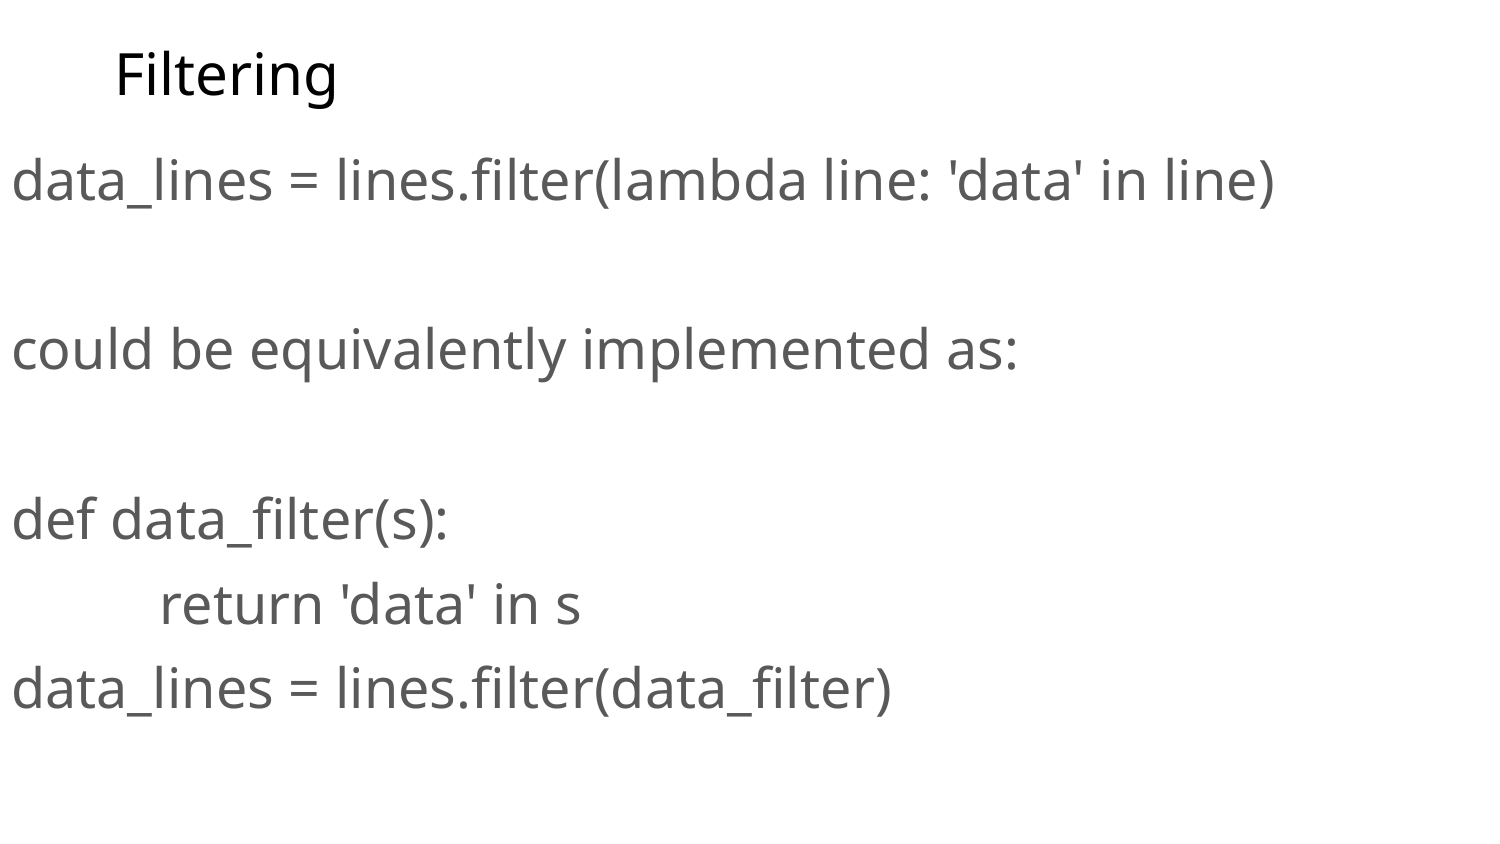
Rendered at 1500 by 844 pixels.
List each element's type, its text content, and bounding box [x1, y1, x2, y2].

title Filtering [103, 30, 1397, 123]
list data_lines = lines.filter(lambda line: 'data' in line) could be equivalently implemented as: def data_filter(s): return 'data' in s data_lines = lines.filter(data_filter) [0, 146, 1500, 730]
